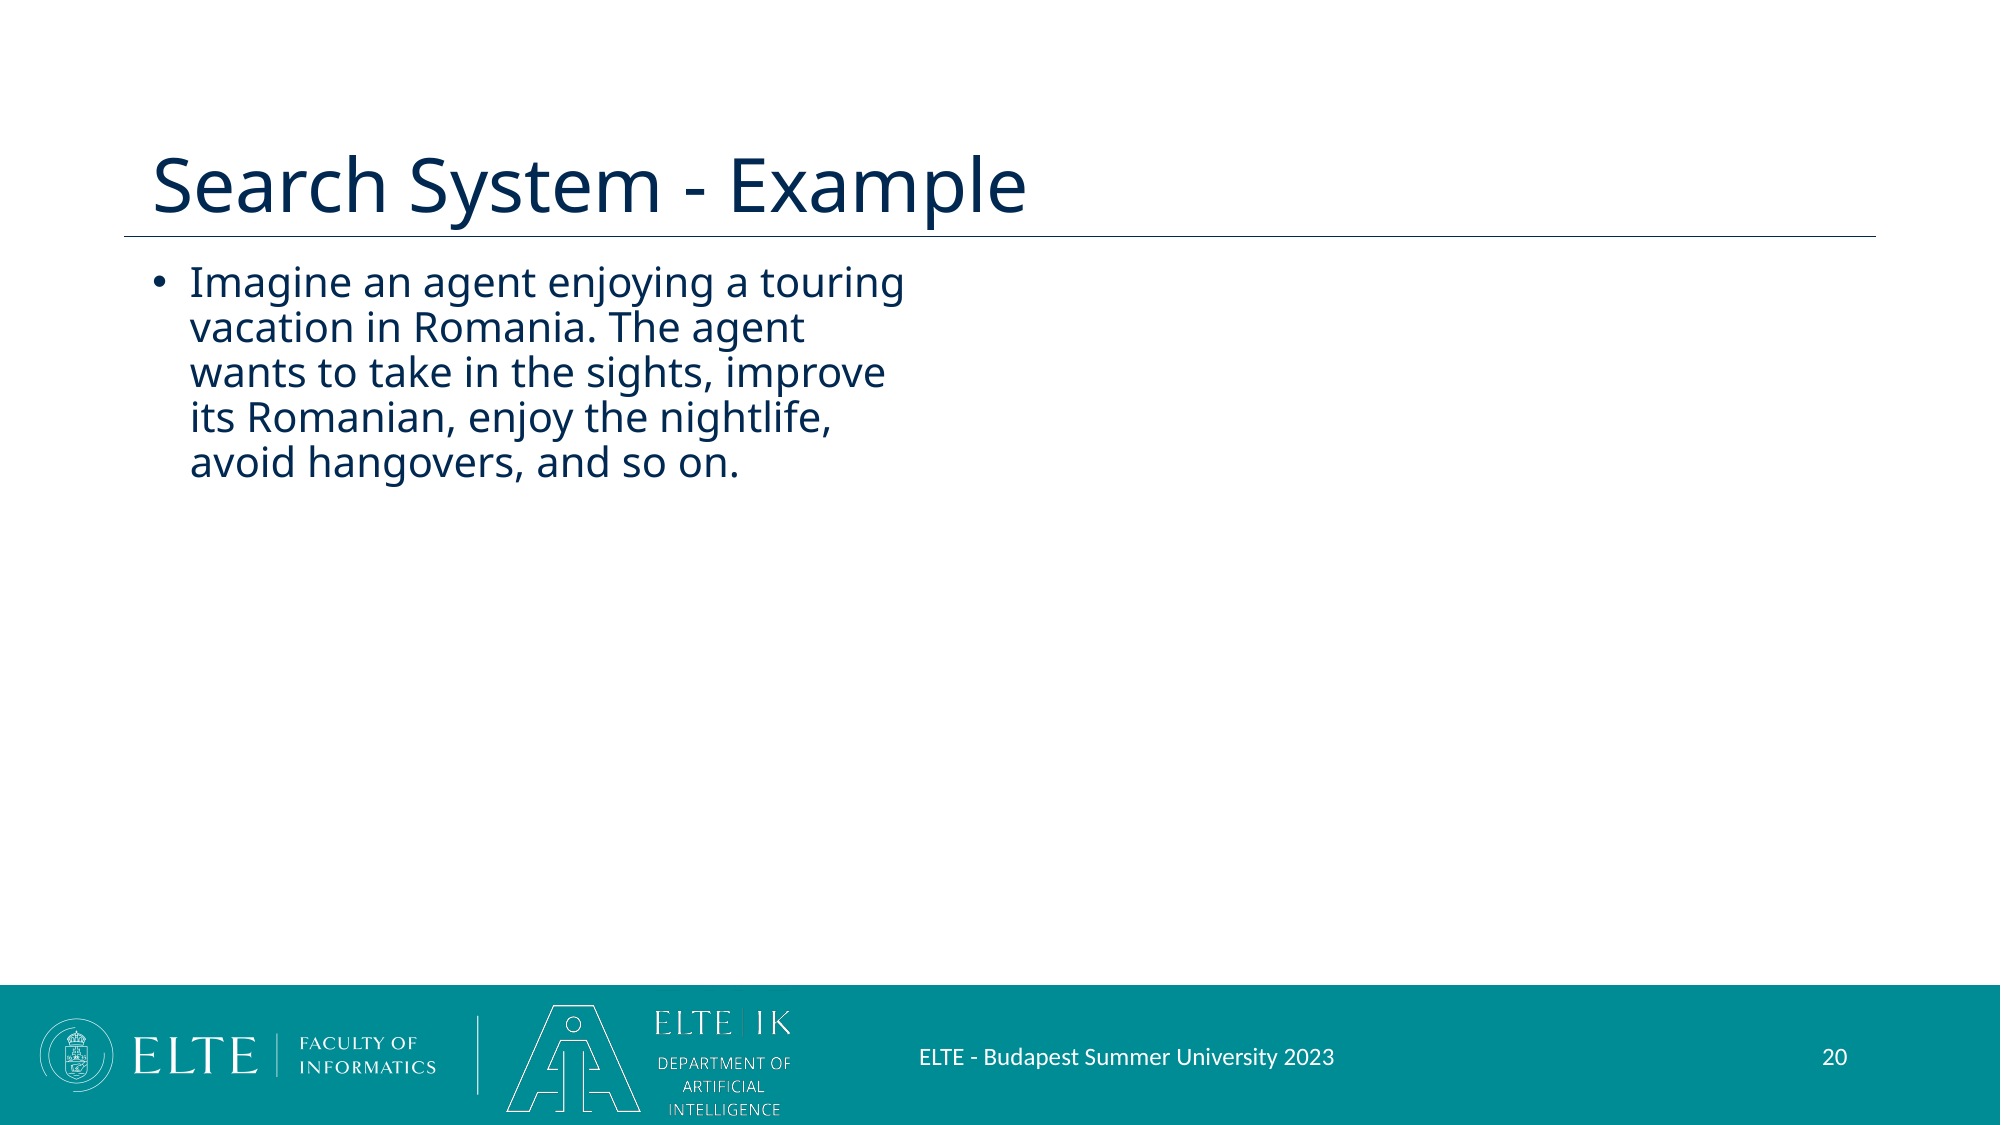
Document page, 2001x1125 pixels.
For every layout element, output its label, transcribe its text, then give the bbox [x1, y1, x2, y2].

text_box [504, 990, 790, 1120]
list Imagine an agent enjoying a touring vacation in Romania. The agent wants to take in the sights, improve its Romanian, enjoy the nightlife, avoid hangovers, and so on. [137, 254, 942, 968]
slide_number 20 [1563, 1026, 1863, 1085]
picture [0, 985, 2000, 1125]
footer ELTE - Budapest Summer University 2023 [790, 1025, 1465, 1085]
title Search System - Example [137, 59, 1863, 237]
